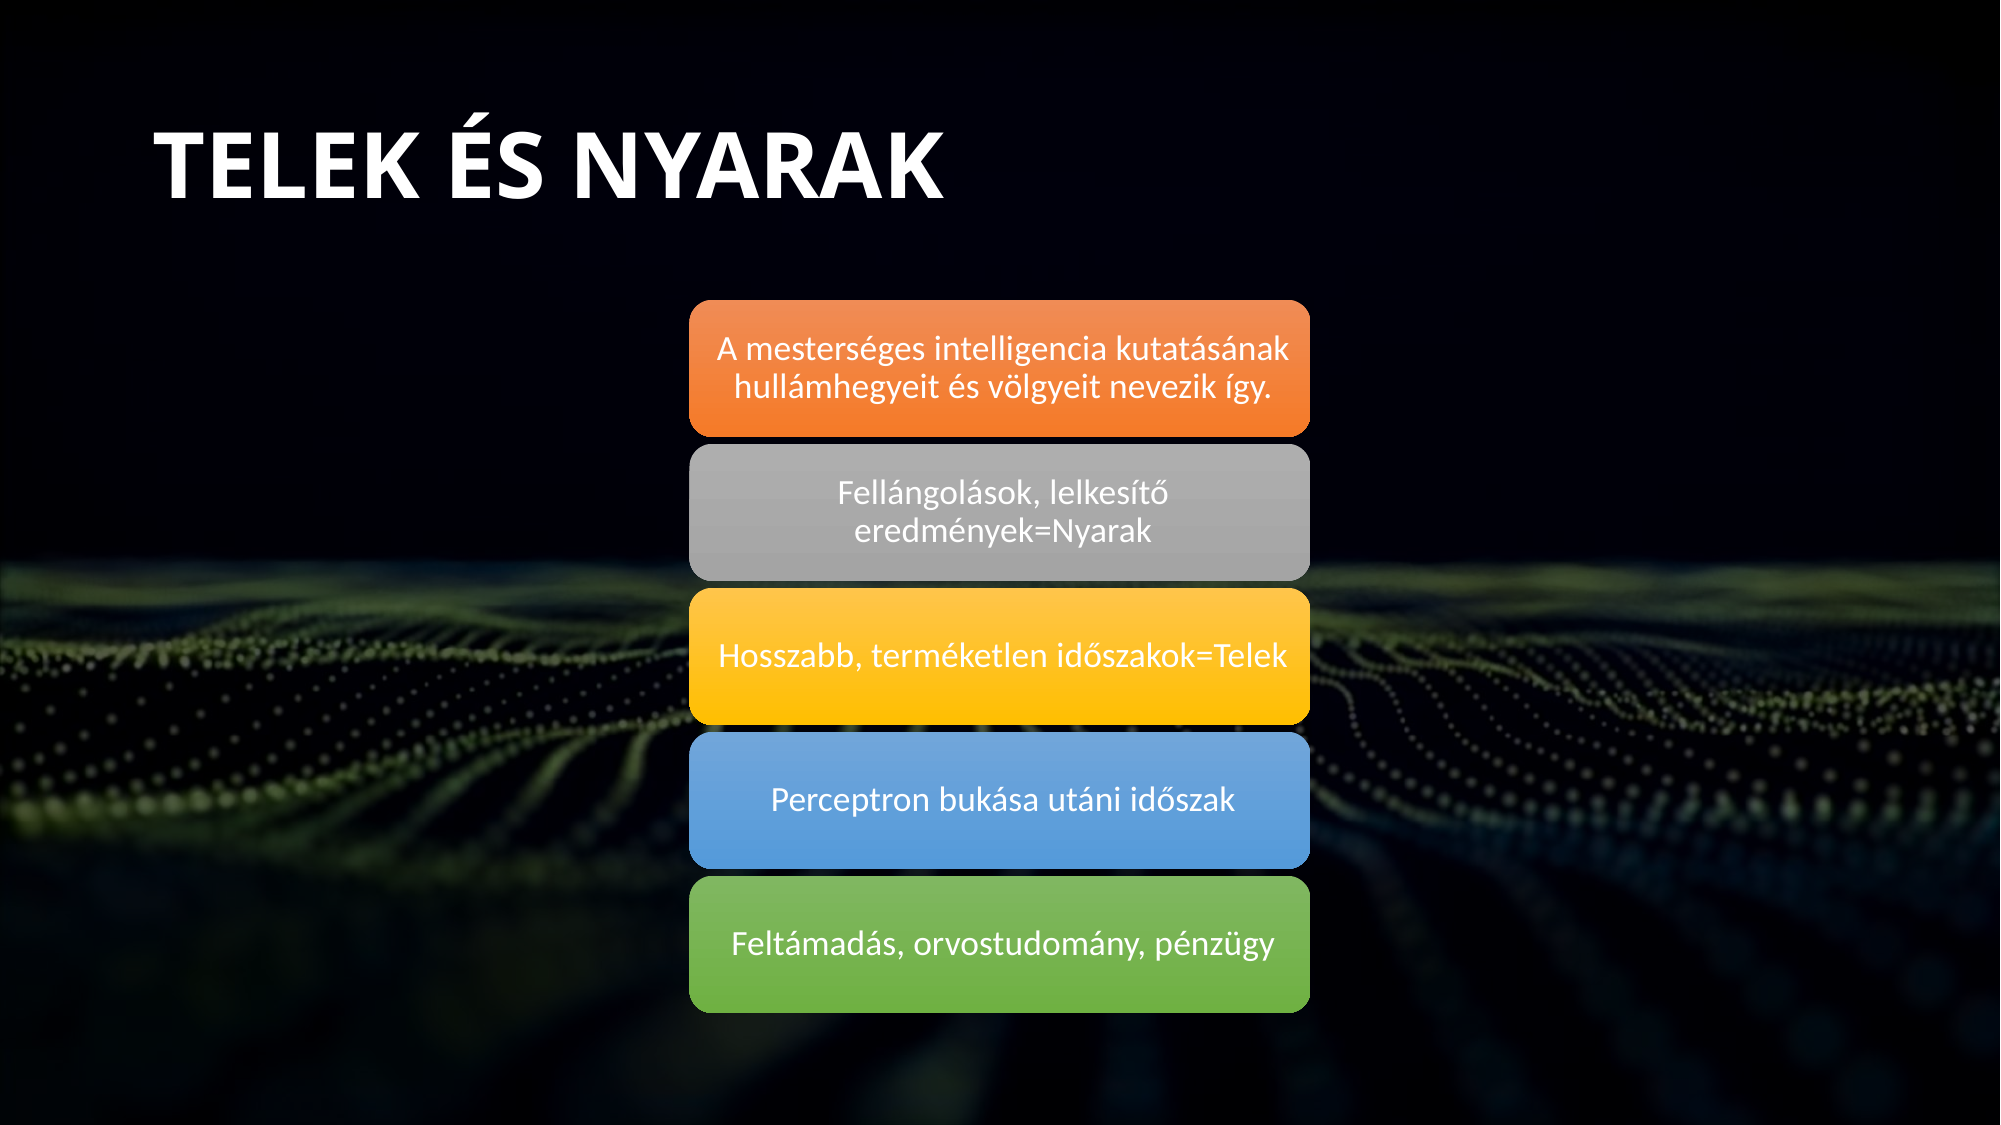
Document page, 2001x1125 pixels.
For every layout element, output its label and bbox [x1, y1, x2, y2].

list [137, 299, 1863, 1014]
picture [0, 0, 2000, 1125]
